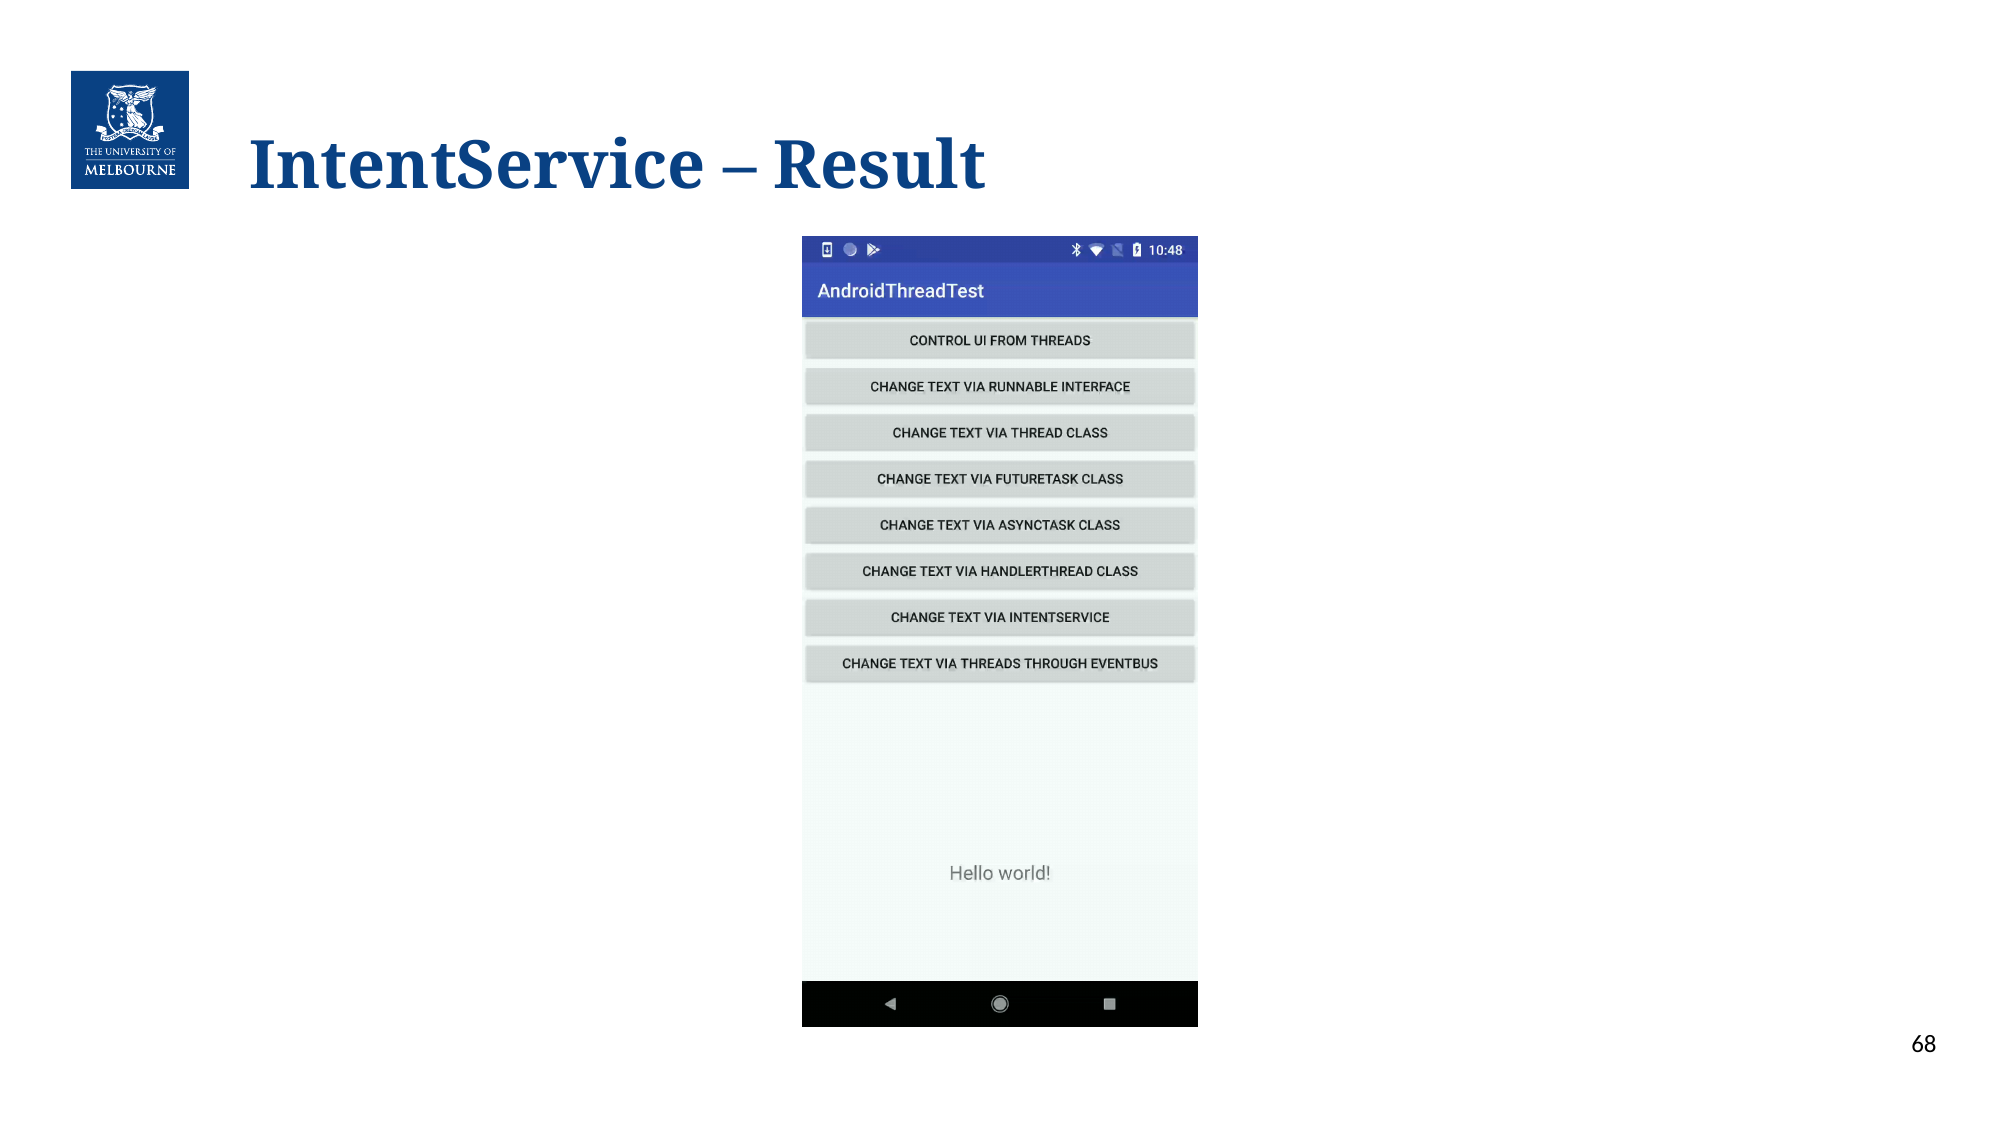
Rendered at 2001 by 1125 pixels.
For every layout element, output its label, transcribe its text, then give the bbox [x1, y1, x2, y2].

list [801, 235, 1199, 1028]
title IntentService – Result [234, 64, 1924, 211]
slide_number 68 [1797, 1012, 1937, 1073]
